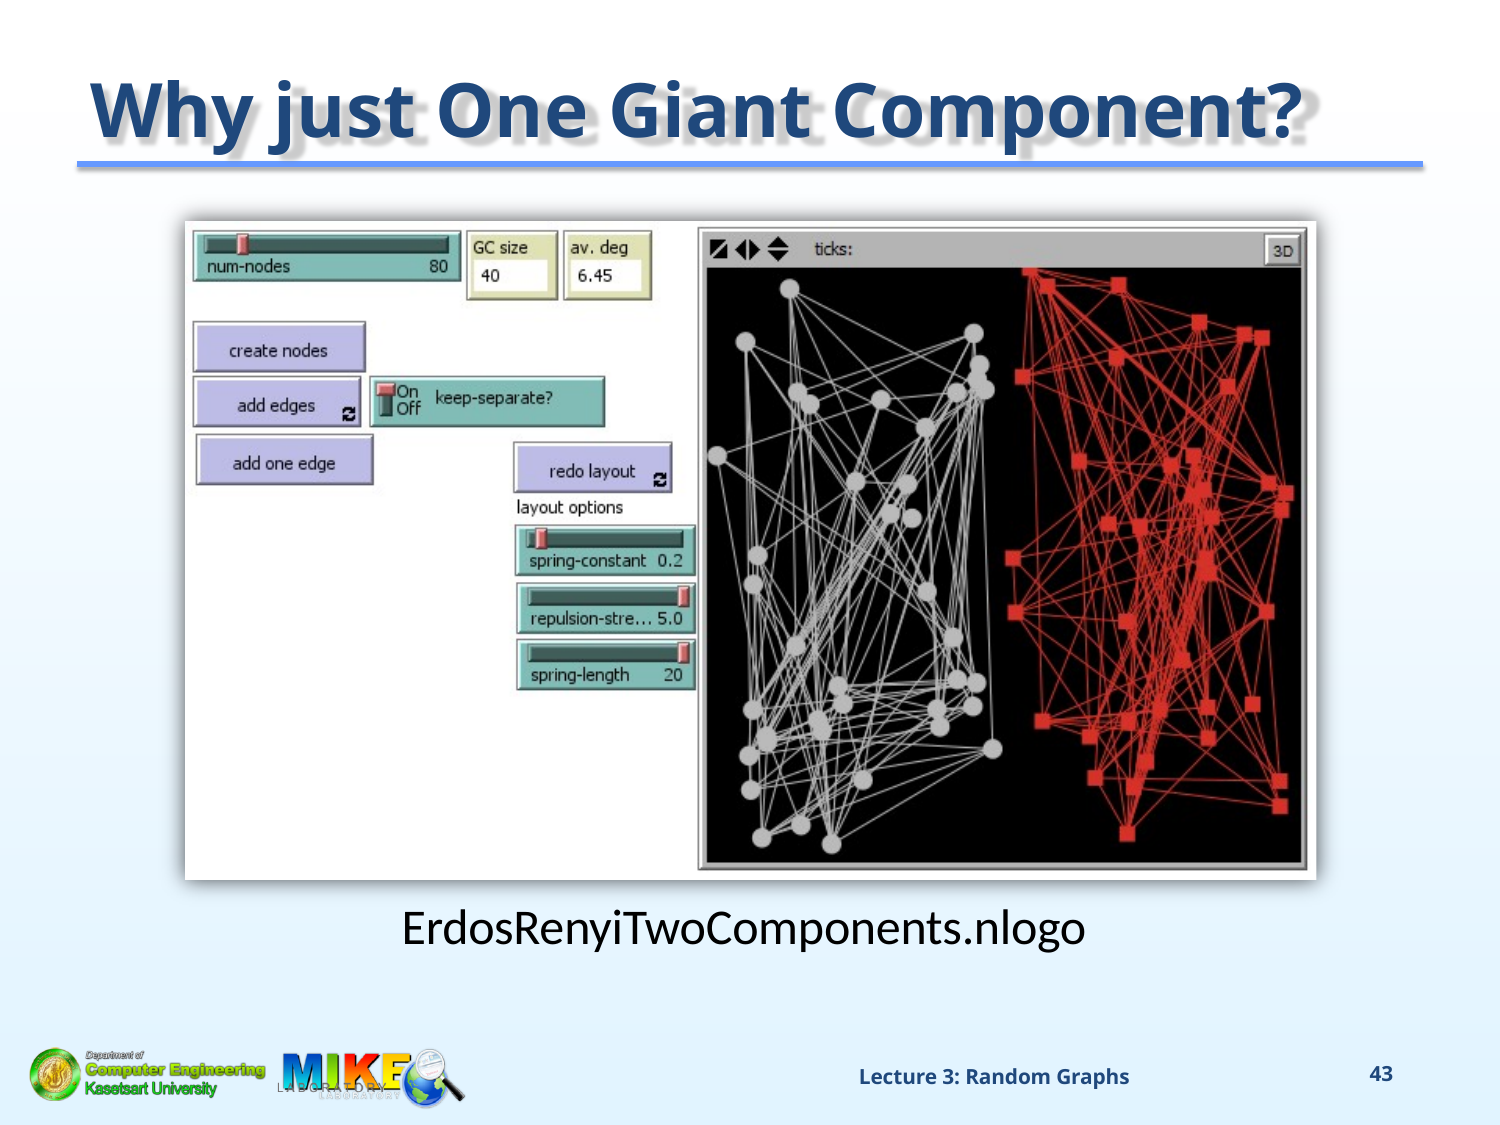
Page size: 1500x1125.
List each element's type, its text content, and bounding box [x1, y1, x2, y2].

text_box [70, 166, 74, 178]
picture [0, 0, 1500, 1125]
title Why just One Giant Component? [74, 63, 1426, 251]
text_box [185, 221, 1317, 880]
text_box [1426, 158, 1431, 178]
text_box [29, 1047, 266, 1101]
text_box [42, 41, 1373, 166]
slide_number 49 [1365, 1065, 1401, 1125]
footer Lecture 3: Random Graphs [856, 1065, 1140, 1125]
text_box [277, 1047, 467, 1110]
text_box ErdosRenyiTwoComponents.nlogo [399, 894, 1097, 955]
text_box [153, 189, 1348, 911]
